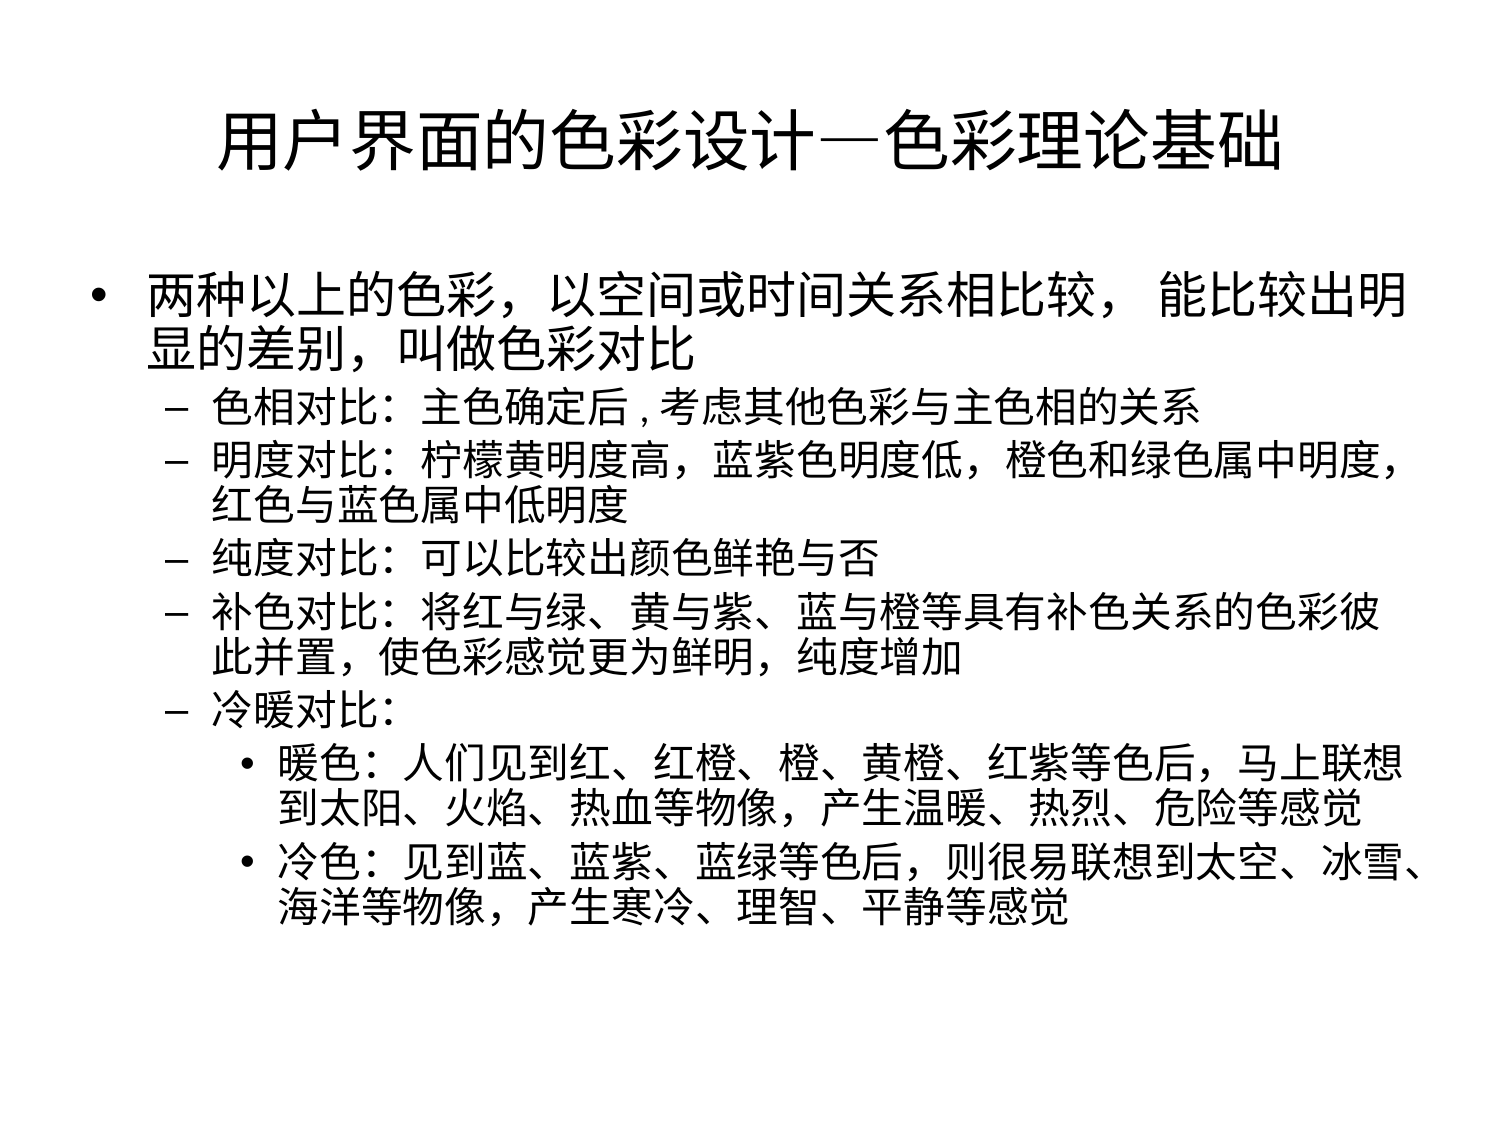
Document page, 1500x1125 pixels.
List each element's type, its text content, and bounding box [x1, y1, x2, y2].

title 用户界面的色彩设计—色彩理论基础 [75, 45, 1425, 233]
list 两种以上的色彩，以空间或时间关系相比较， 能比较出明显的差别，叫做色彩对比 色相对比：主色确定后,考虑其他色彩与主色相的关系 明度对比：柠檬黄明度高，蓝紫色明度低，橙色和绿色属中明度，红色与蓝色属中低明度 纯度对比：可以比较出颜色鲜艳与否 补色对比：将红与绿、黄与紫、蓝与橙等具有补色关系的色彩彼此并置，使色彩感觉更为鲜明，纯度增加 冷暖对比： 暖色：人们见到红、红橙、橙、黄橙、红紫等色后，马上联想到太阳、火焰、热血等物像，产生温暖、热烈、危险等感觉 冷色：见到蓝、蓝紫、蓝绿等色后，则很易联想到太空、冰雪、海洋等物像，产生寒冷、理智、平静等感觉 [75, 262, 1425, 1005]
